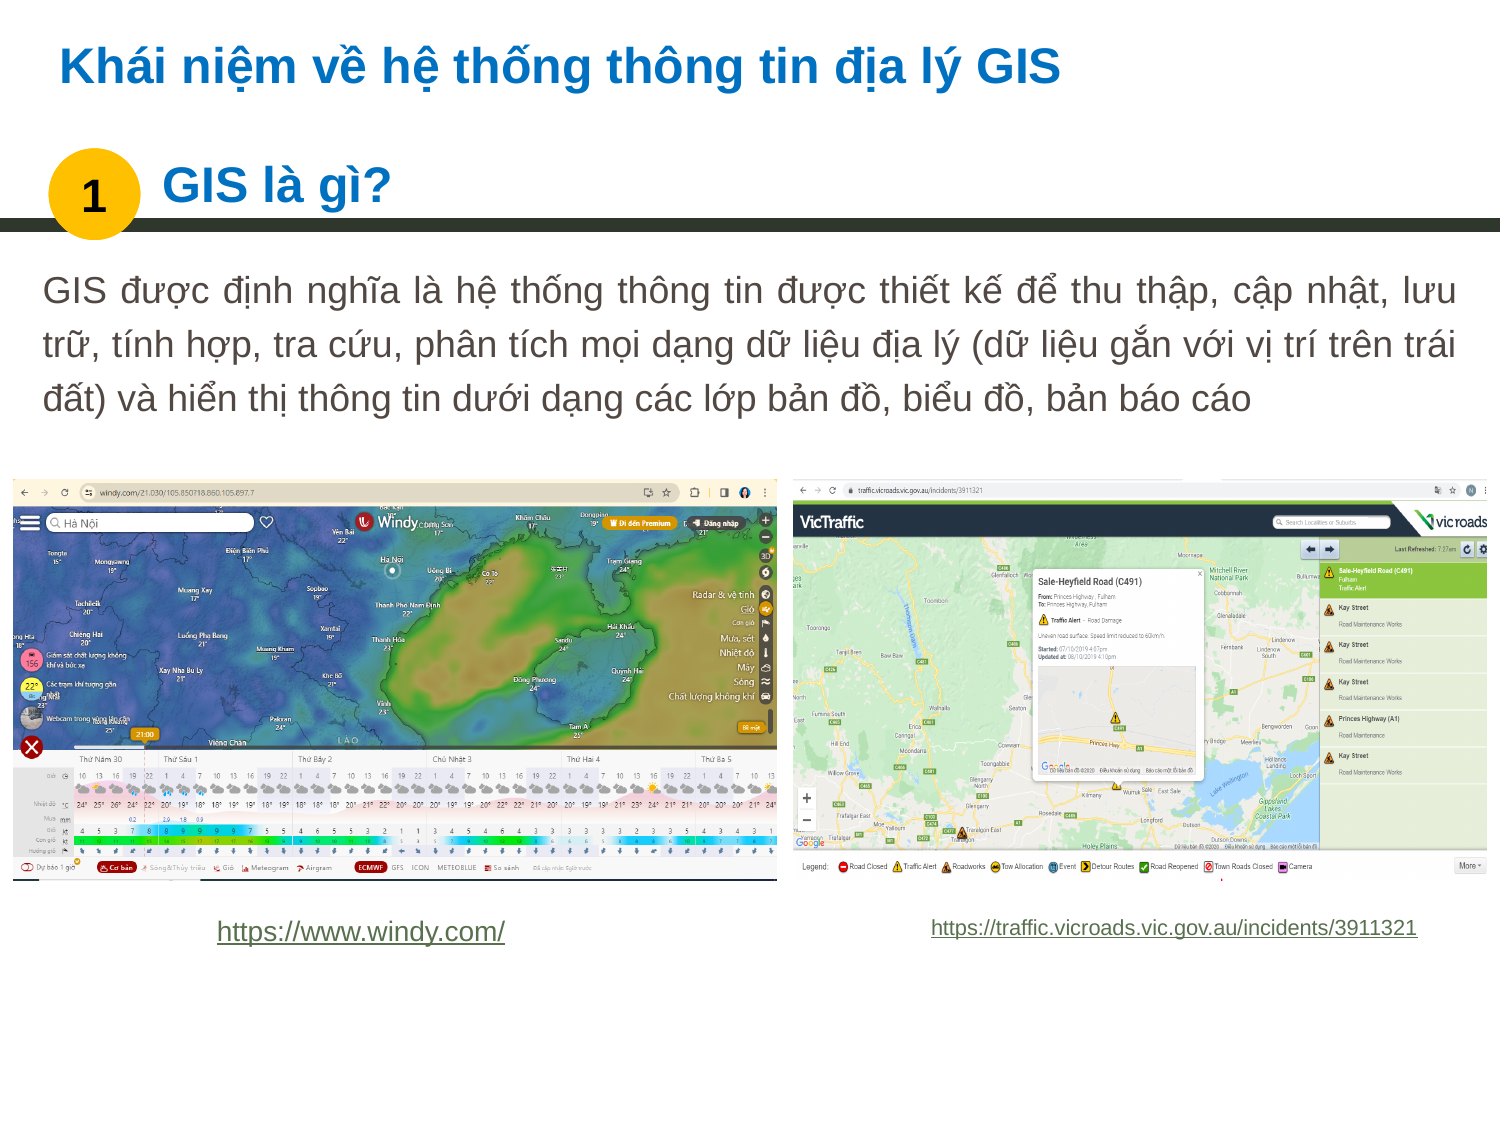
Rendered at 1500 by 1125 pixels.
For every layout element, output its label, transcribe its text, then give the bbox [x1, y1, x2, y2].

text_box GIS được định nghĩa là hệ thống thông tin được thiết kế để thu thập, cập nhật, lưu trữ, tính hợp, tra cứu, phân tích mọi dạng dữ liệu địa lý (dữ liệu gắn với vị trí trên trái đất) và hiển thị thông tin dưới dạng các lớp bản đồ, biểu đồ, bản báo cáo [27, 249, 1473, 427]
picture [793, 479, 1487, 881]
text_box GIS là gì? [151, 154, 1287, 218]
text_box https://www.windy.com/ [202, 906, 966, 989]
text_box [128, 218, 1500, 232]
text_box 1 [44, 144, 145, 244]
picture [13, 479, 777, 881]
text_box https://traffic.vicroads.vic.gov.au/incidents/3911321 [916, 906, 1500, 948]
text_box Khái niệm về hệ thống thông tin địa lý GIS [48, 35, 1184, 99]
text_box [0, 218, 61, 232]
